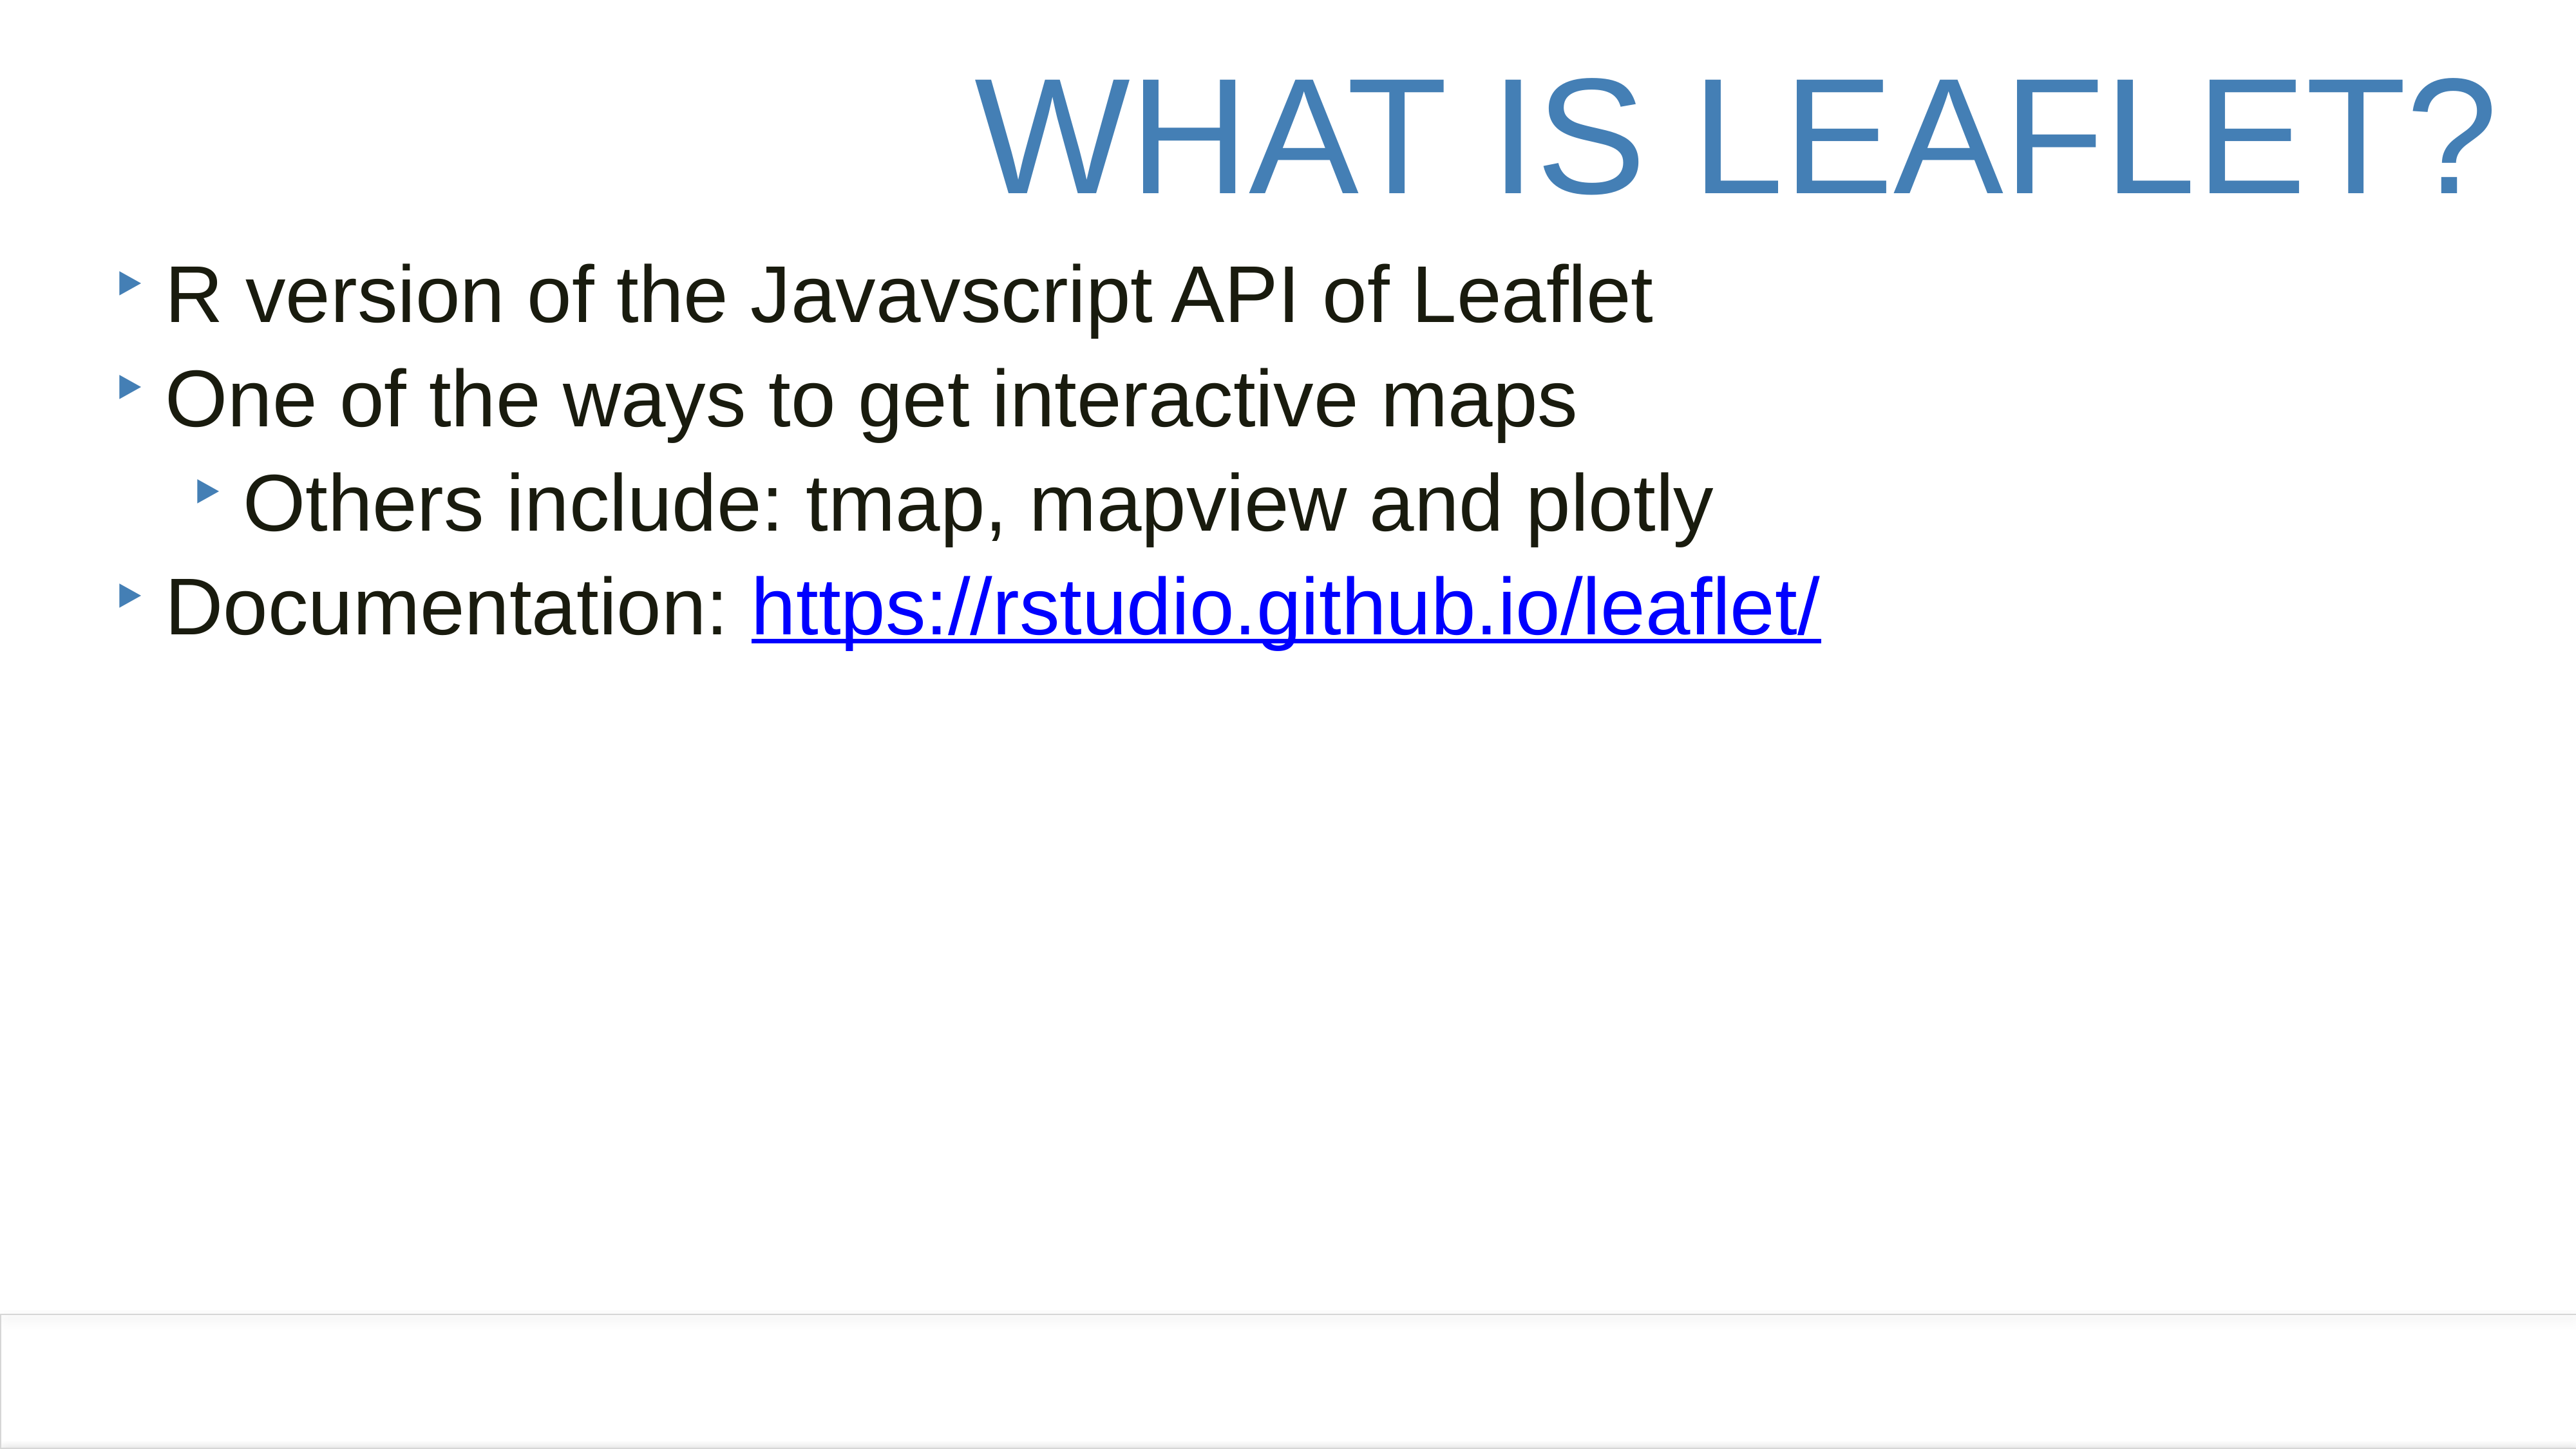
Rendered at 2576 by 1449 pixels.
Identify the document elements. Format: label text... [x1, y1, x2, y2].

title What is leaflet? [70, 21, 2506, 234]
list R version of the Javavscript API of Leaflet One of the ways to get interactive maps Others include: tmap, mapview and plotly Documentation: https://rstudio.github.io/leaflet/ [104, 243, 2367, 1206]
